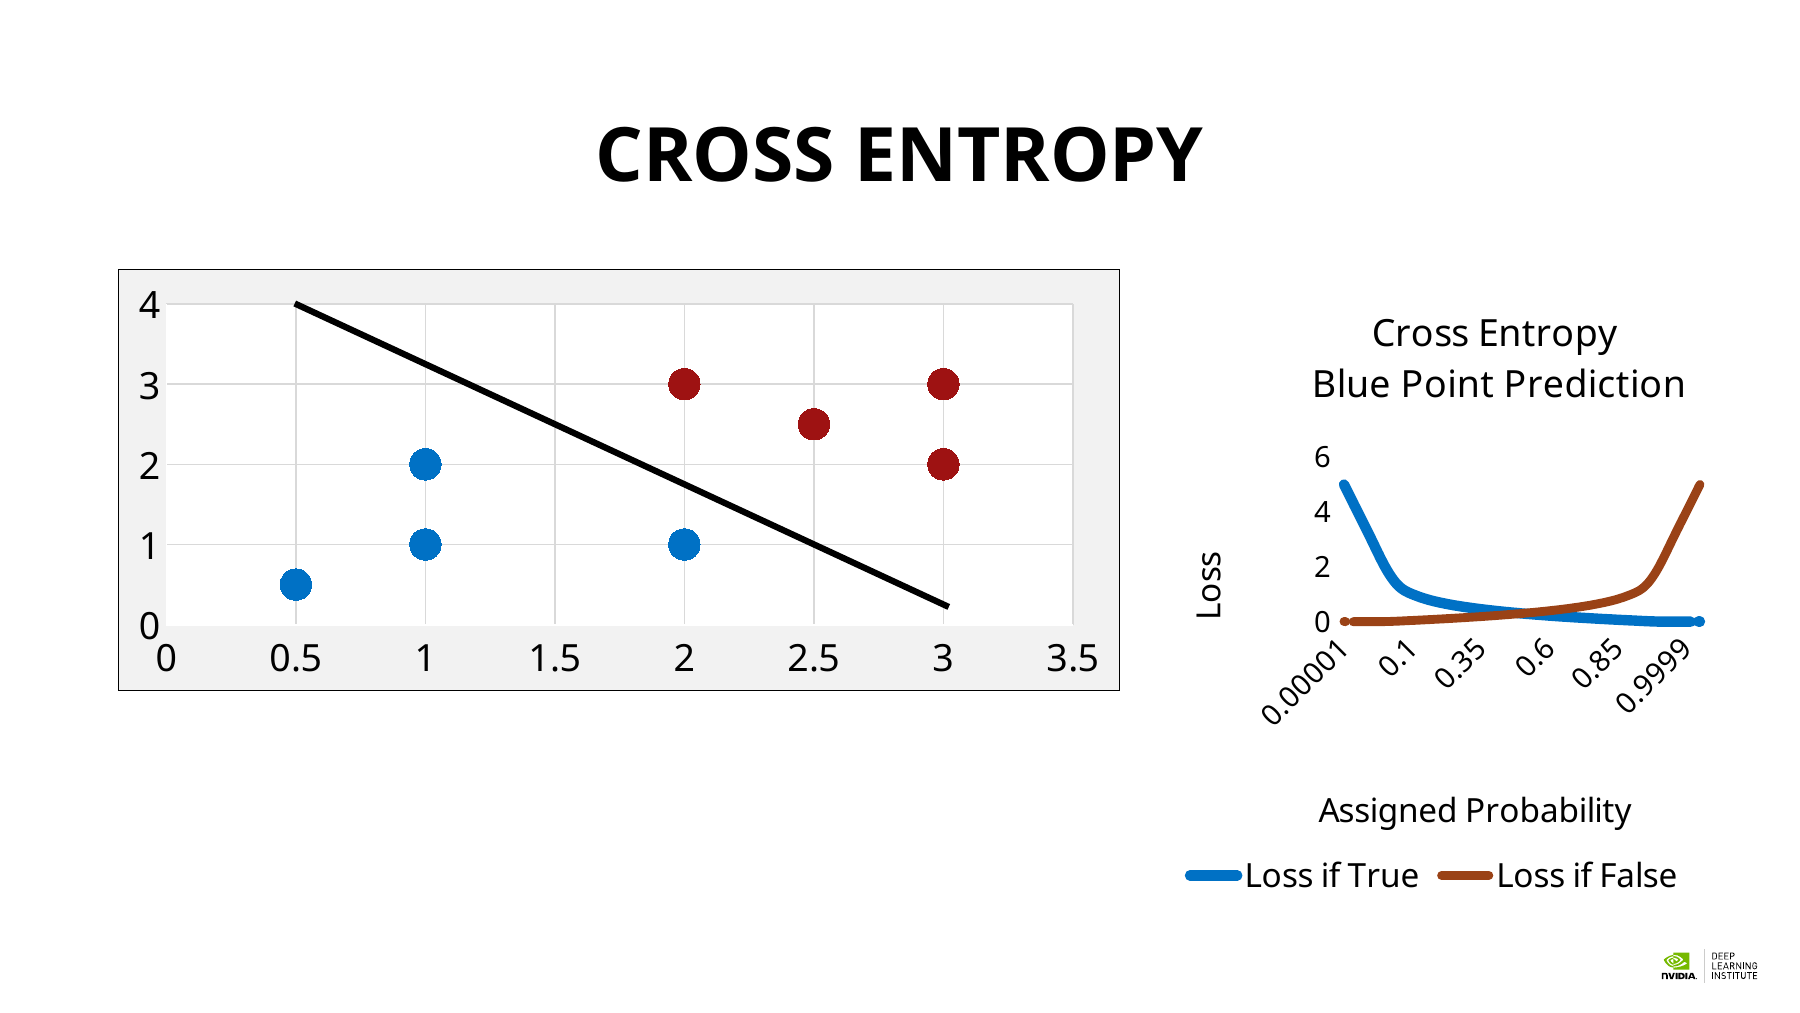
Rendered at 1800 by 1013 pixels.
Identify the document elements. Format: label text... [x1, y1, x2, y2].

chart [1149, 277, 1719, 905]
chart [118, 269, 1120, 691]
title Cross Entropy [81, 108, 1719, 206]
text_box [294, 303, 949, 608]
